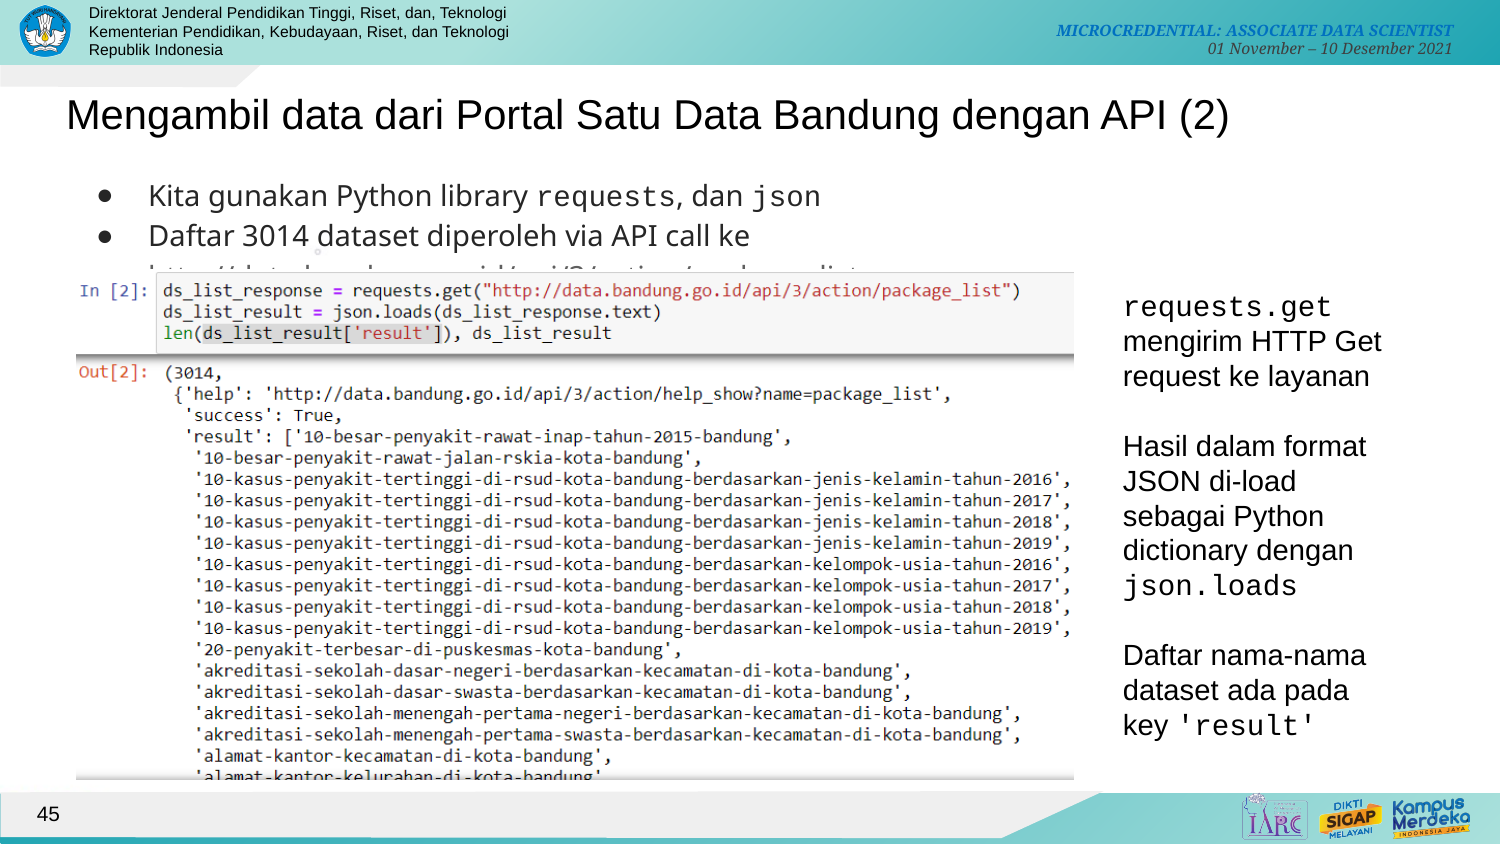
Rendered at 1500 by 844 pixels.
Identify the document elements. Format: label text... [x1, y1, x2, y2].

picture [1319, 796, 1382, 842]
title Mengambil data dari Portal Satu Data Bandung dengan API (2) [51, 72, 1449, 167]
picture [0, 65, 1500, 843]
picture [16, 3, 74, 61]
text_box requests.get mengirim HTTP Get request ke layanan Hasil dalam format JSON di-load sebagai Python dictionary dengan json.loads Daftar nama-nama dataset ada pada key 'result' [1107, 279, 1415, 749]
list Kita gunakan Python library requests, dan json Daftar 3014 dataset diperoleh via API call ke http://data.bandung.go.id/api/3/action/package_list [58, 156, 1456, 718]
picture [1393, 798, 1470, 839]
slide_number 45 [0, 790, 75, 836]
